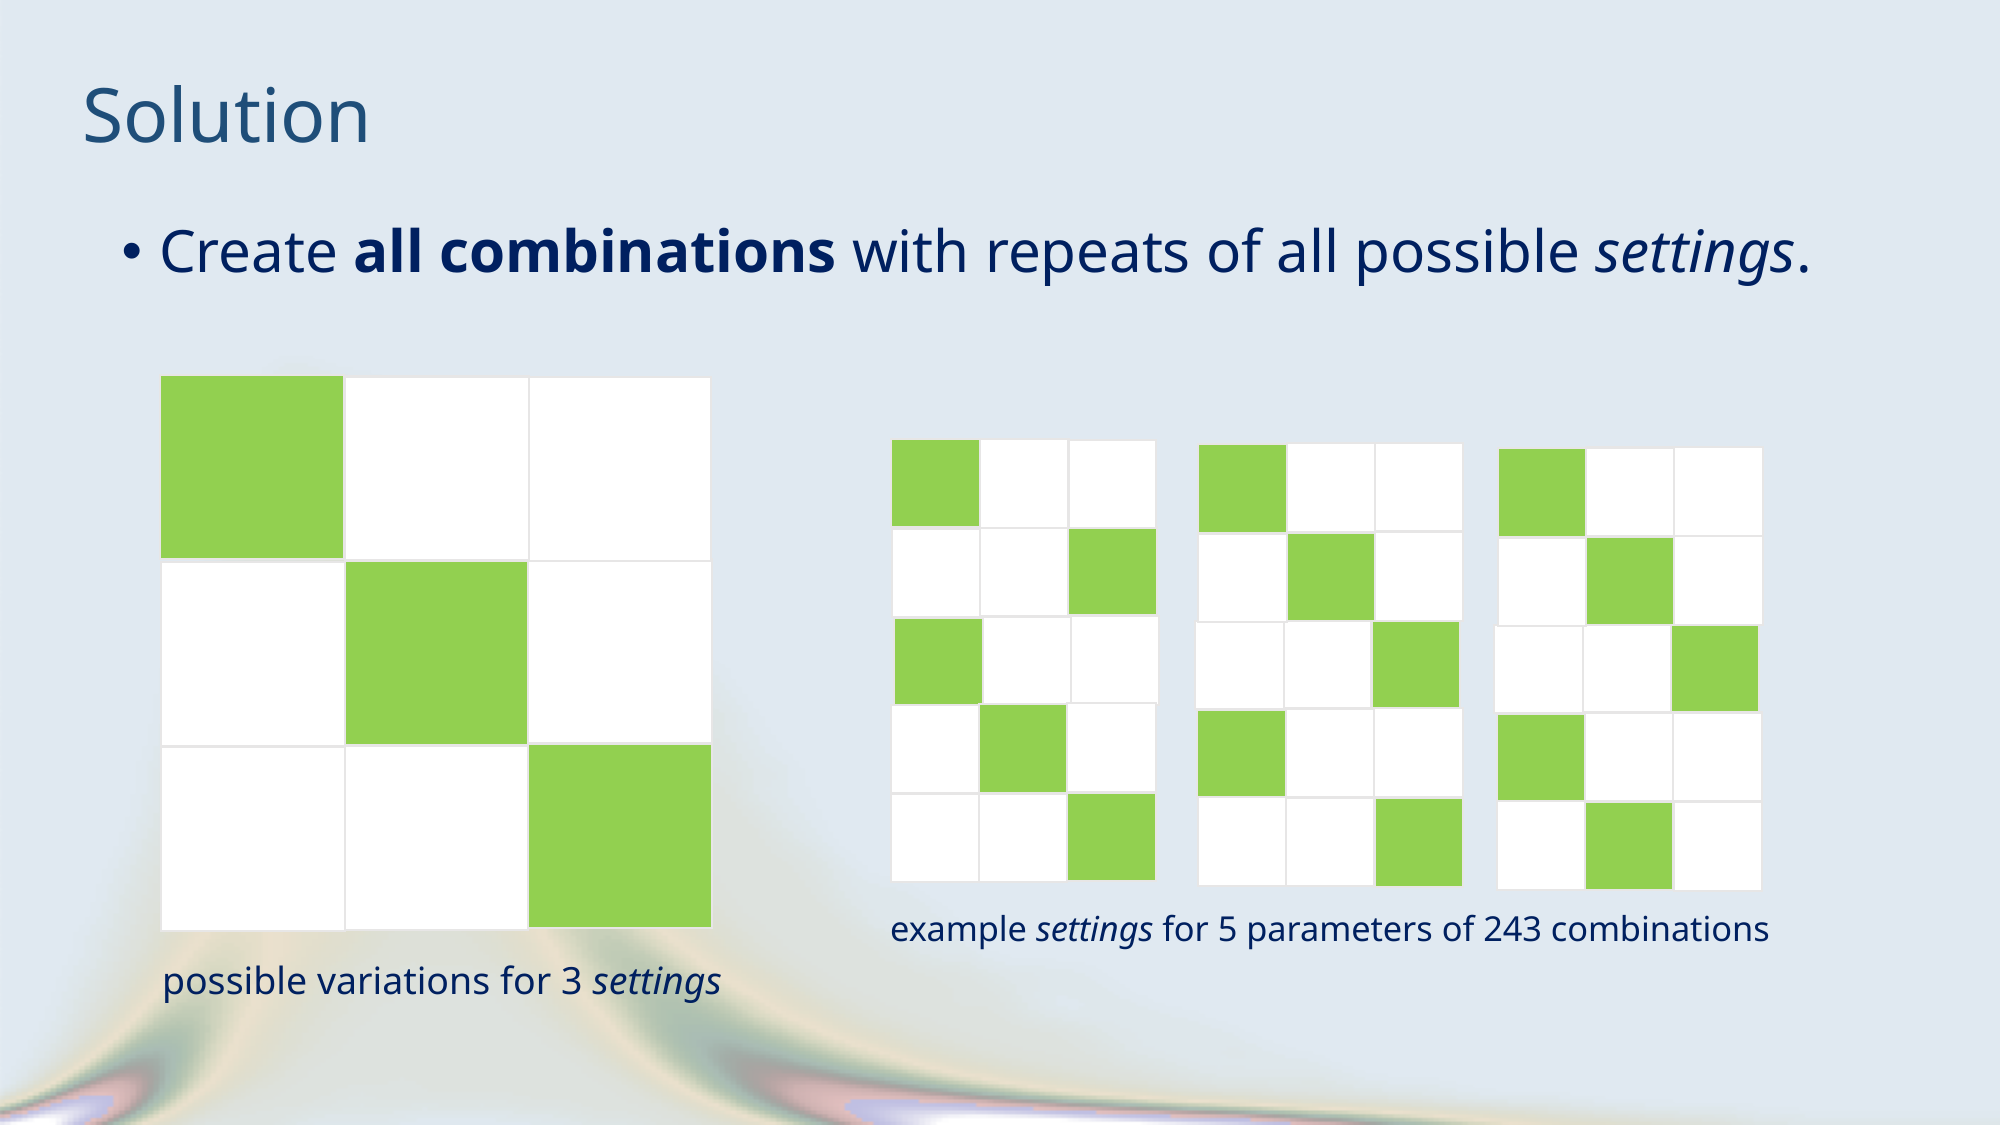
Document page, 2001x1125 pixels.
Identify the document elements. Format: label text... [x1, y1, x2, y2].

text_box Create all combinations with repeats of all possible settings. [106, 215, 1877, 1027]
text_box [890, 438, 1763, 891]
title Solution [67, 59, 1863, 177]
text_box example settings for 5 parameters of 243 combinations [875, 899, 1785, 956]
text_box possible variations for 3 settings [147, 949, 738, 1010]
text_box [160, 375, 713, 931]
